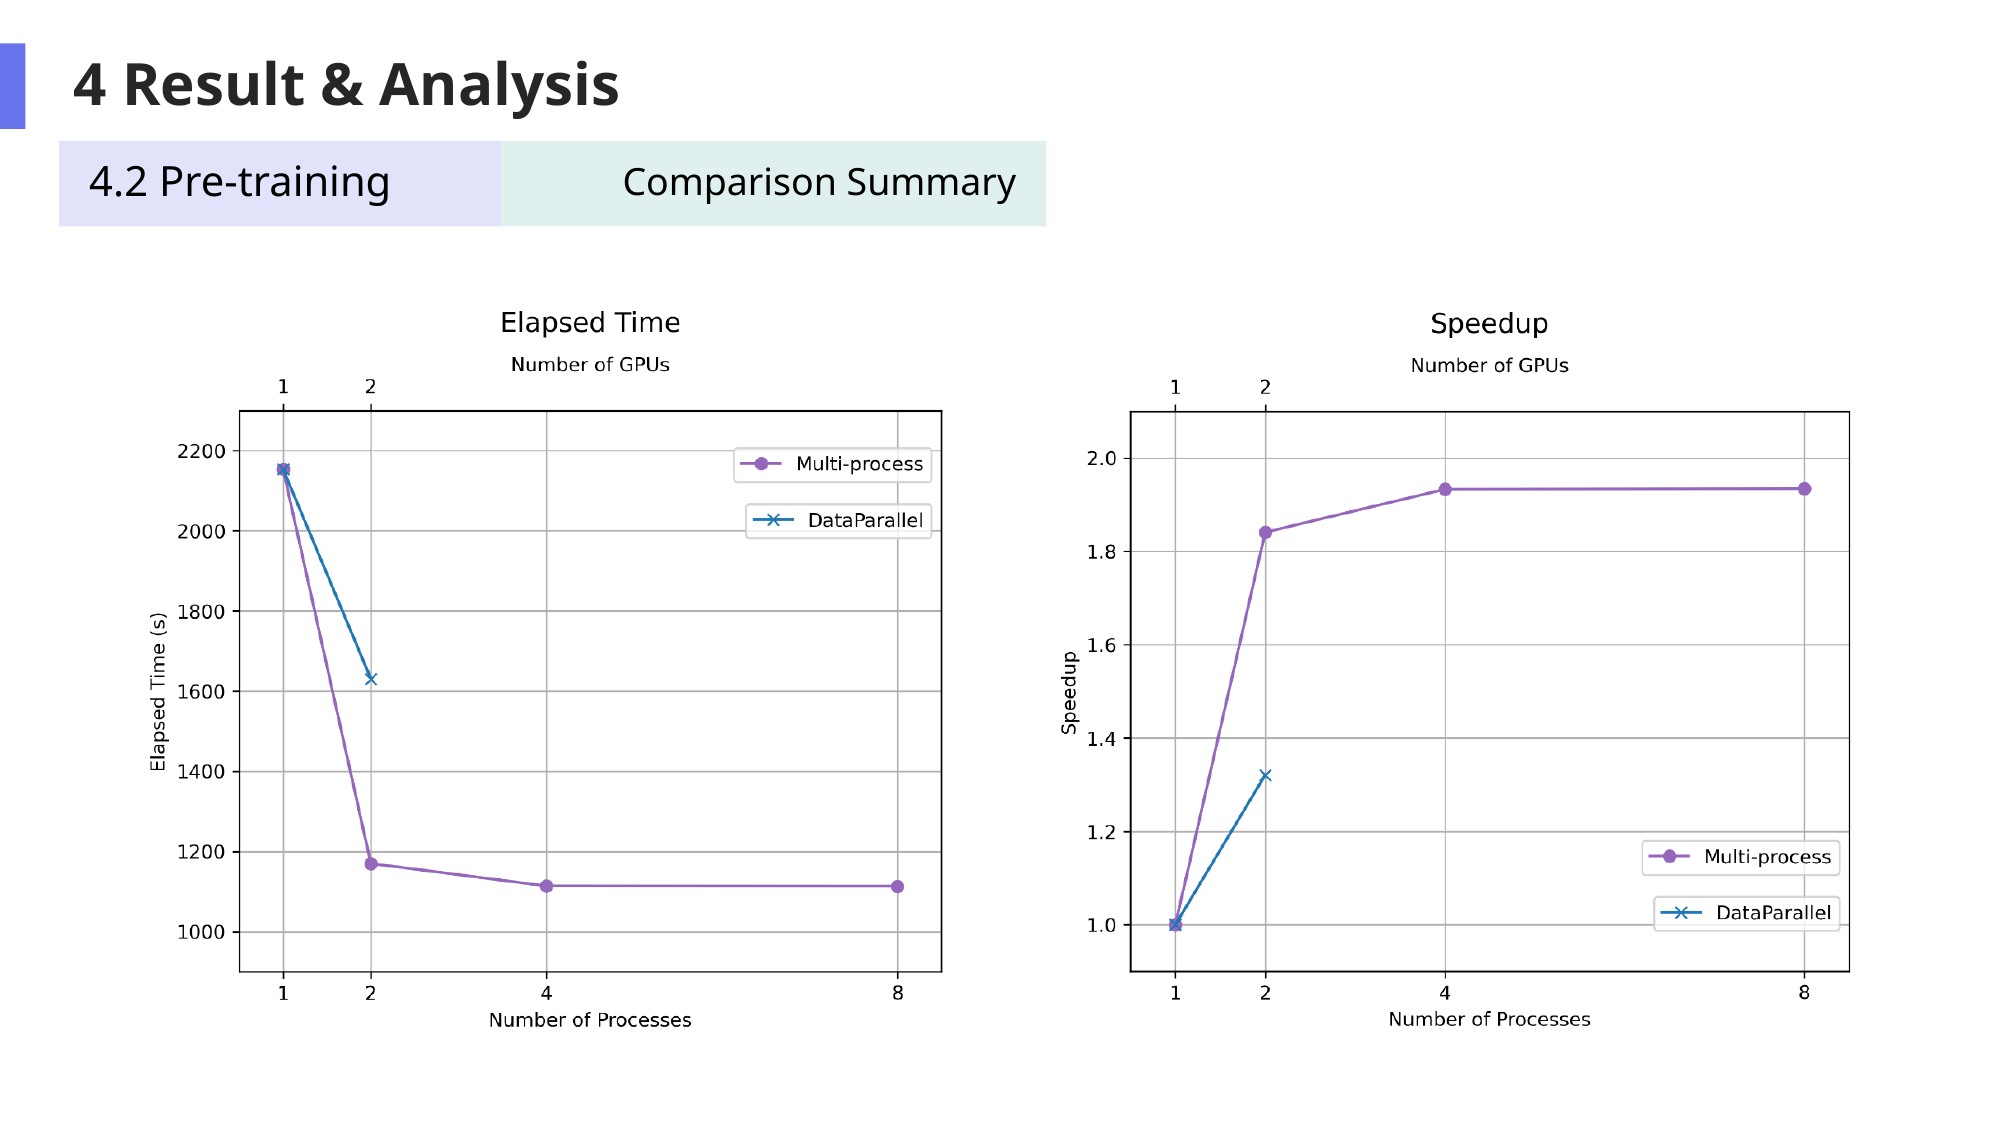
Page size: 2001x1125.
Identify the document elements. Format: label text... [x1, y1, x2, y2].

list Comparison Summary [502, 140, 1047, 227]
title 4 Result & Analysis [59, 43, 1144, 130]
picture [118, 300, 959, 1051]
list 4.2 Pre-training [59, 140, 502, 227]
picture [1031, 296, 1863, 1048]
